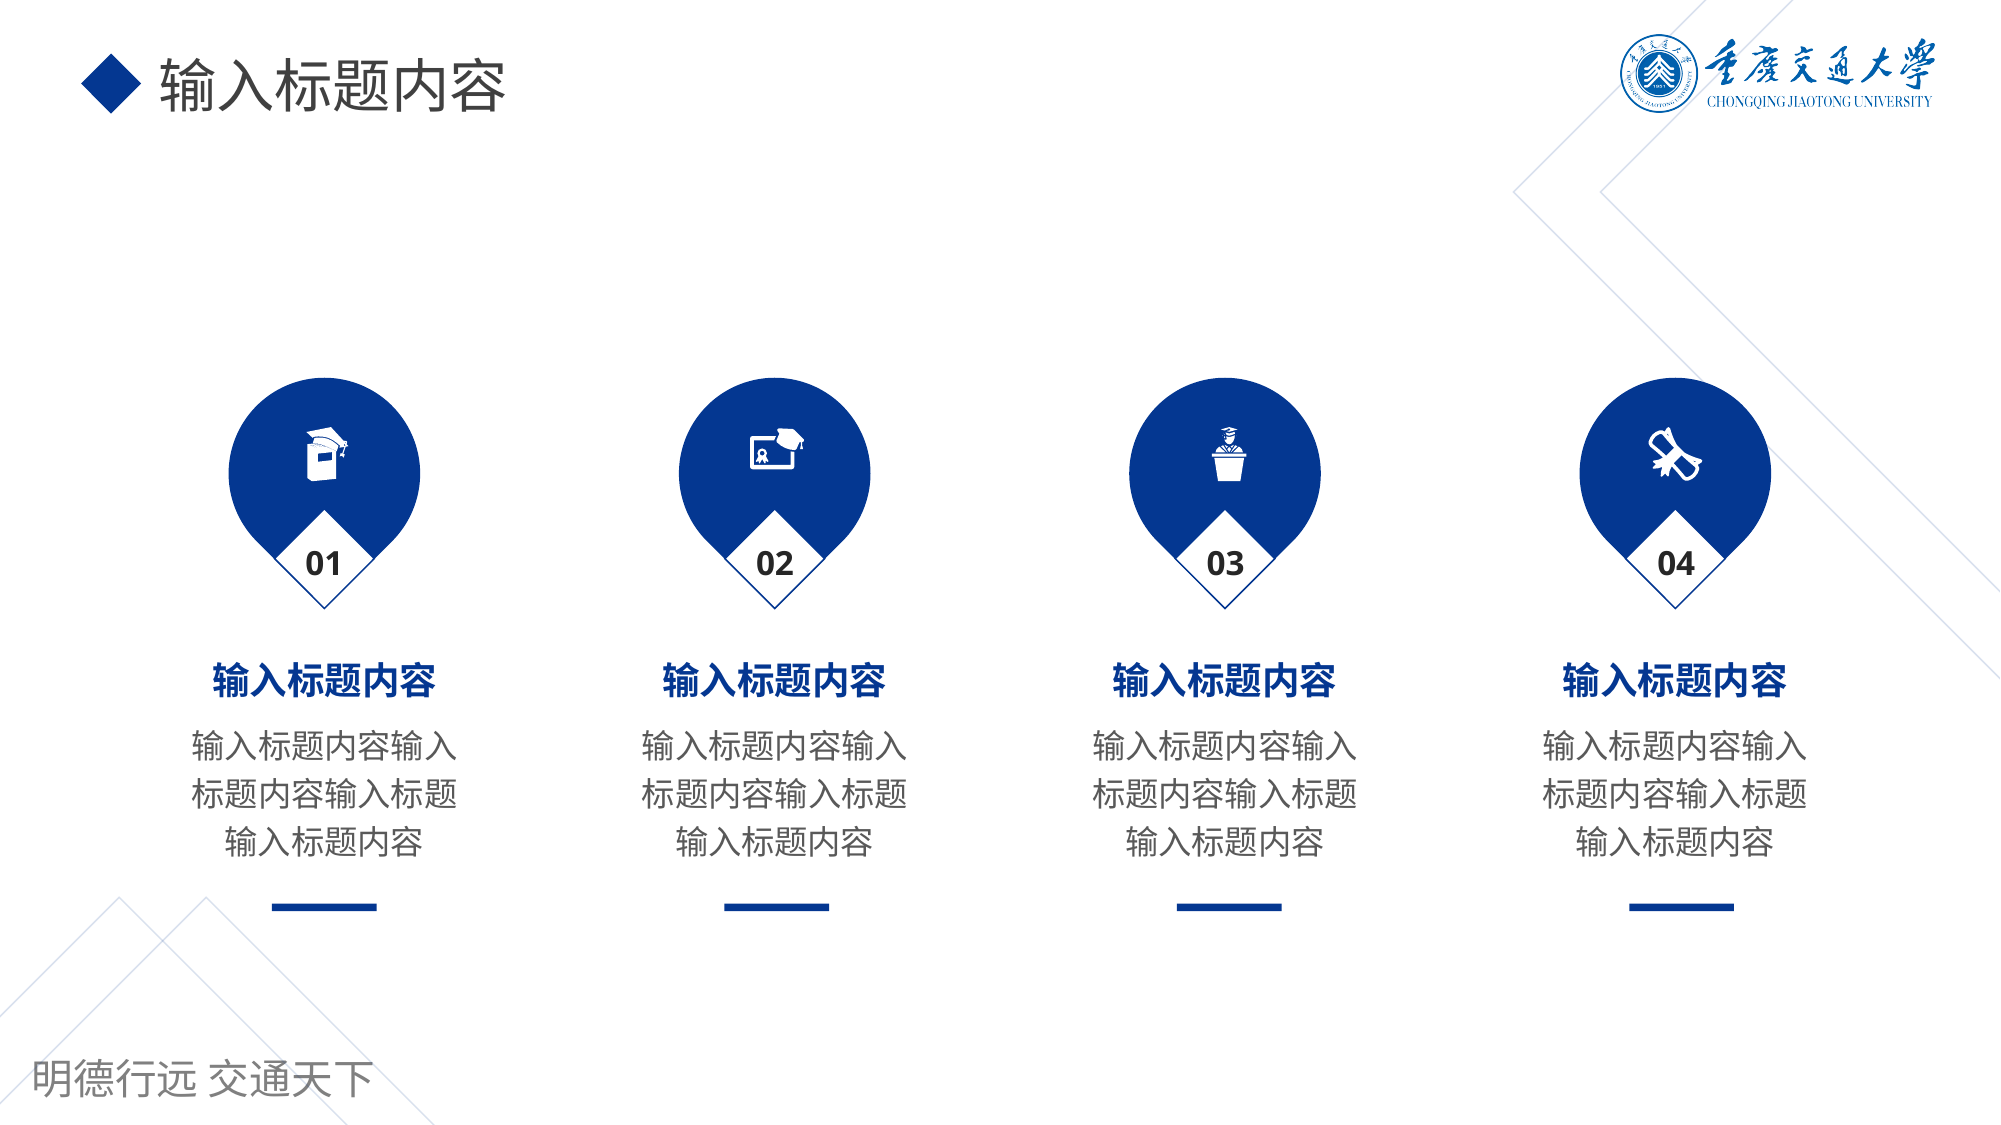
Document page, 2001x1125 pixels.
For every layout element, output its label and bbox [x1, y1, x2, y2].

text_box [1690, 0, 2000, 620]
picture [1620, 34, 1690, 113]
text_box [1522, 649, 1828, 867]
text_box [622, 649, 928, 867]
text_box [1176, 903, 1283, 912]
text_box [1628, 903, 1735, 912]
text_box [80, 42, 525, 128]
text_box [271, 903, 378, 912]
text_box [228, 377, 421, 594]
text_box [1579, 377, 1690, 594]
text_box [172, 649, 478, 867]
text_box [723, 903, 830, 912]
text_box [1129, 377, 1321, 594]
text_box [1072, 649, 1378, 867]
text_box [0, 1074, 634, 1125]
text_box [678, 377, 871, 594]
